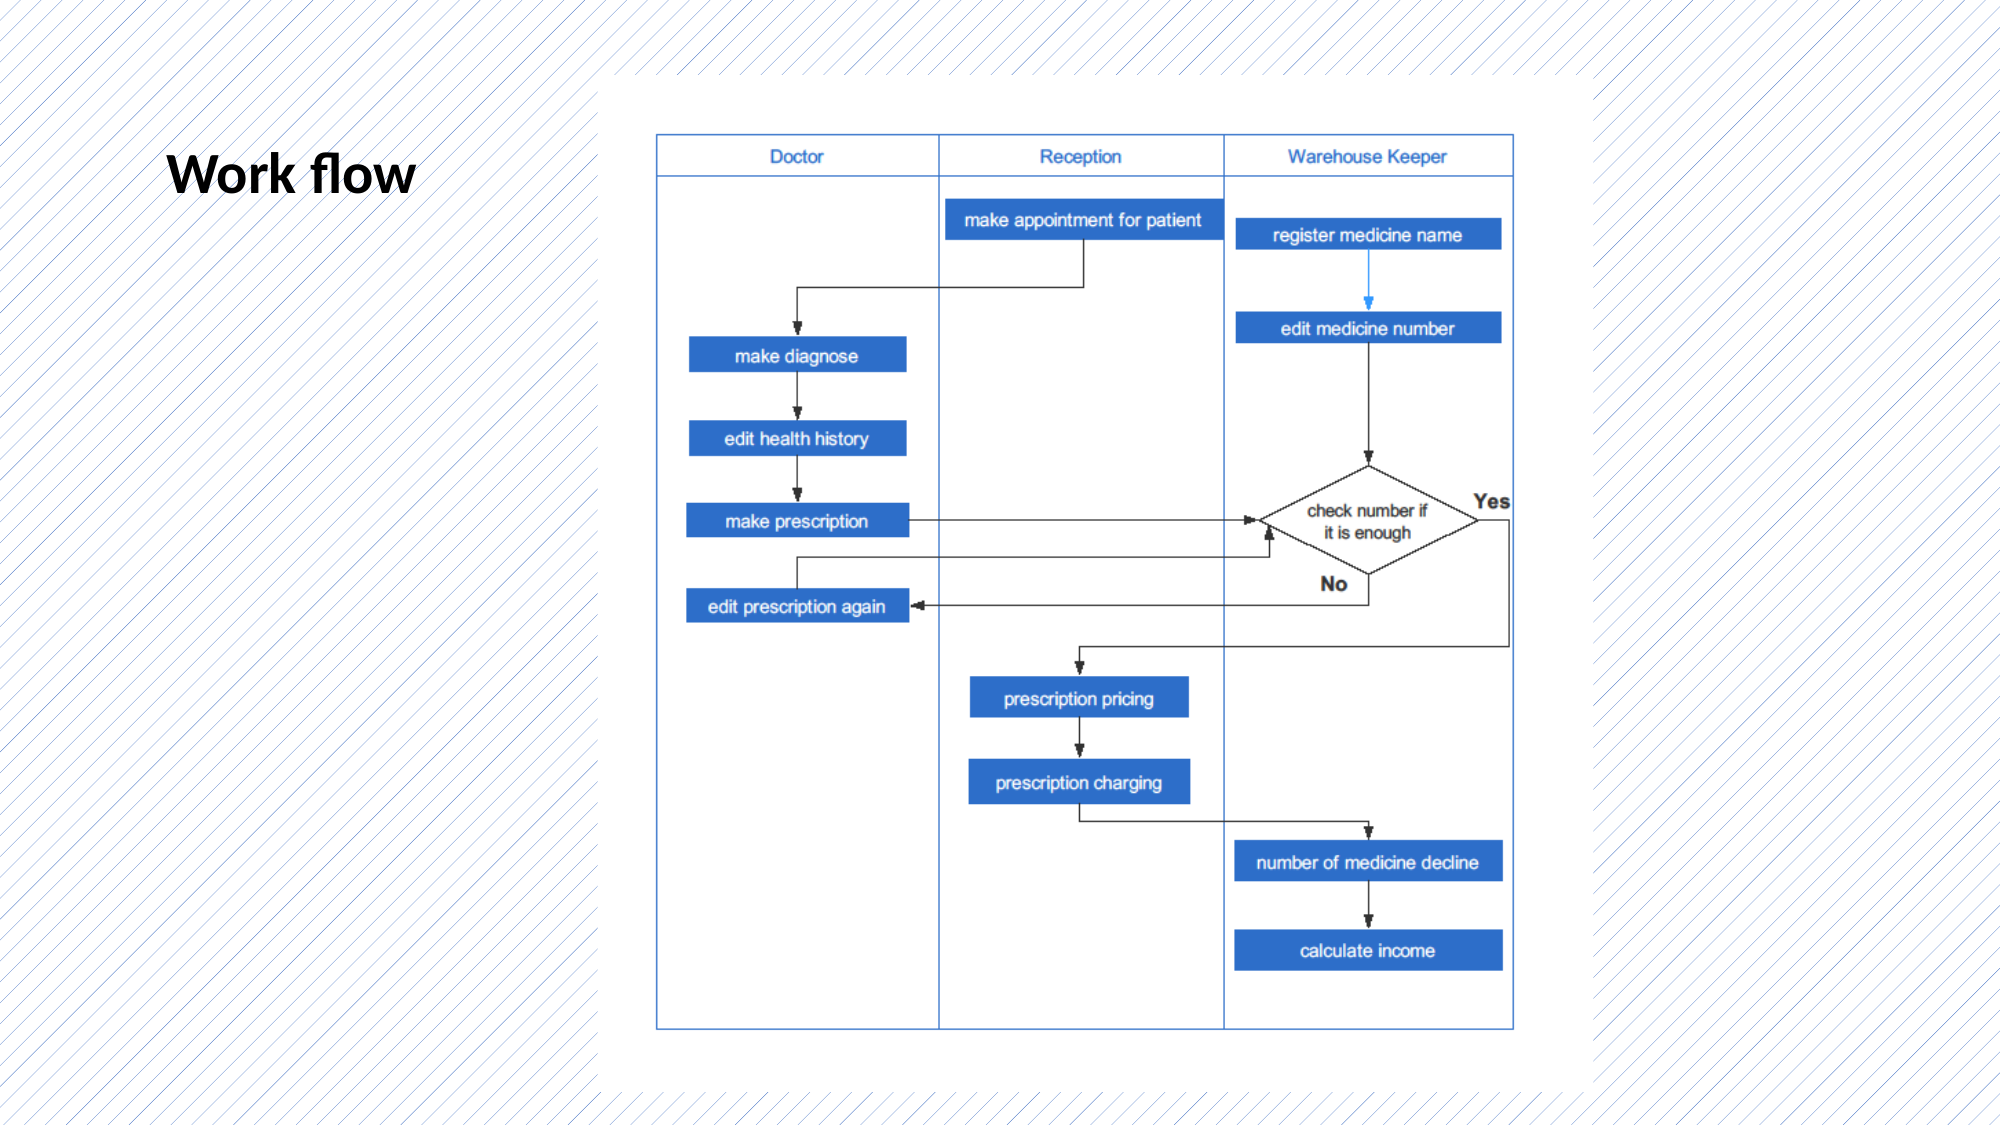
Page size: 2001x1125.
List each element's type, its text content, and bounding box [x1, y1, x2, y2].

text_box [597, 75, 1594, 1092]
text_box Work flow [151, 127, 433, 213]
